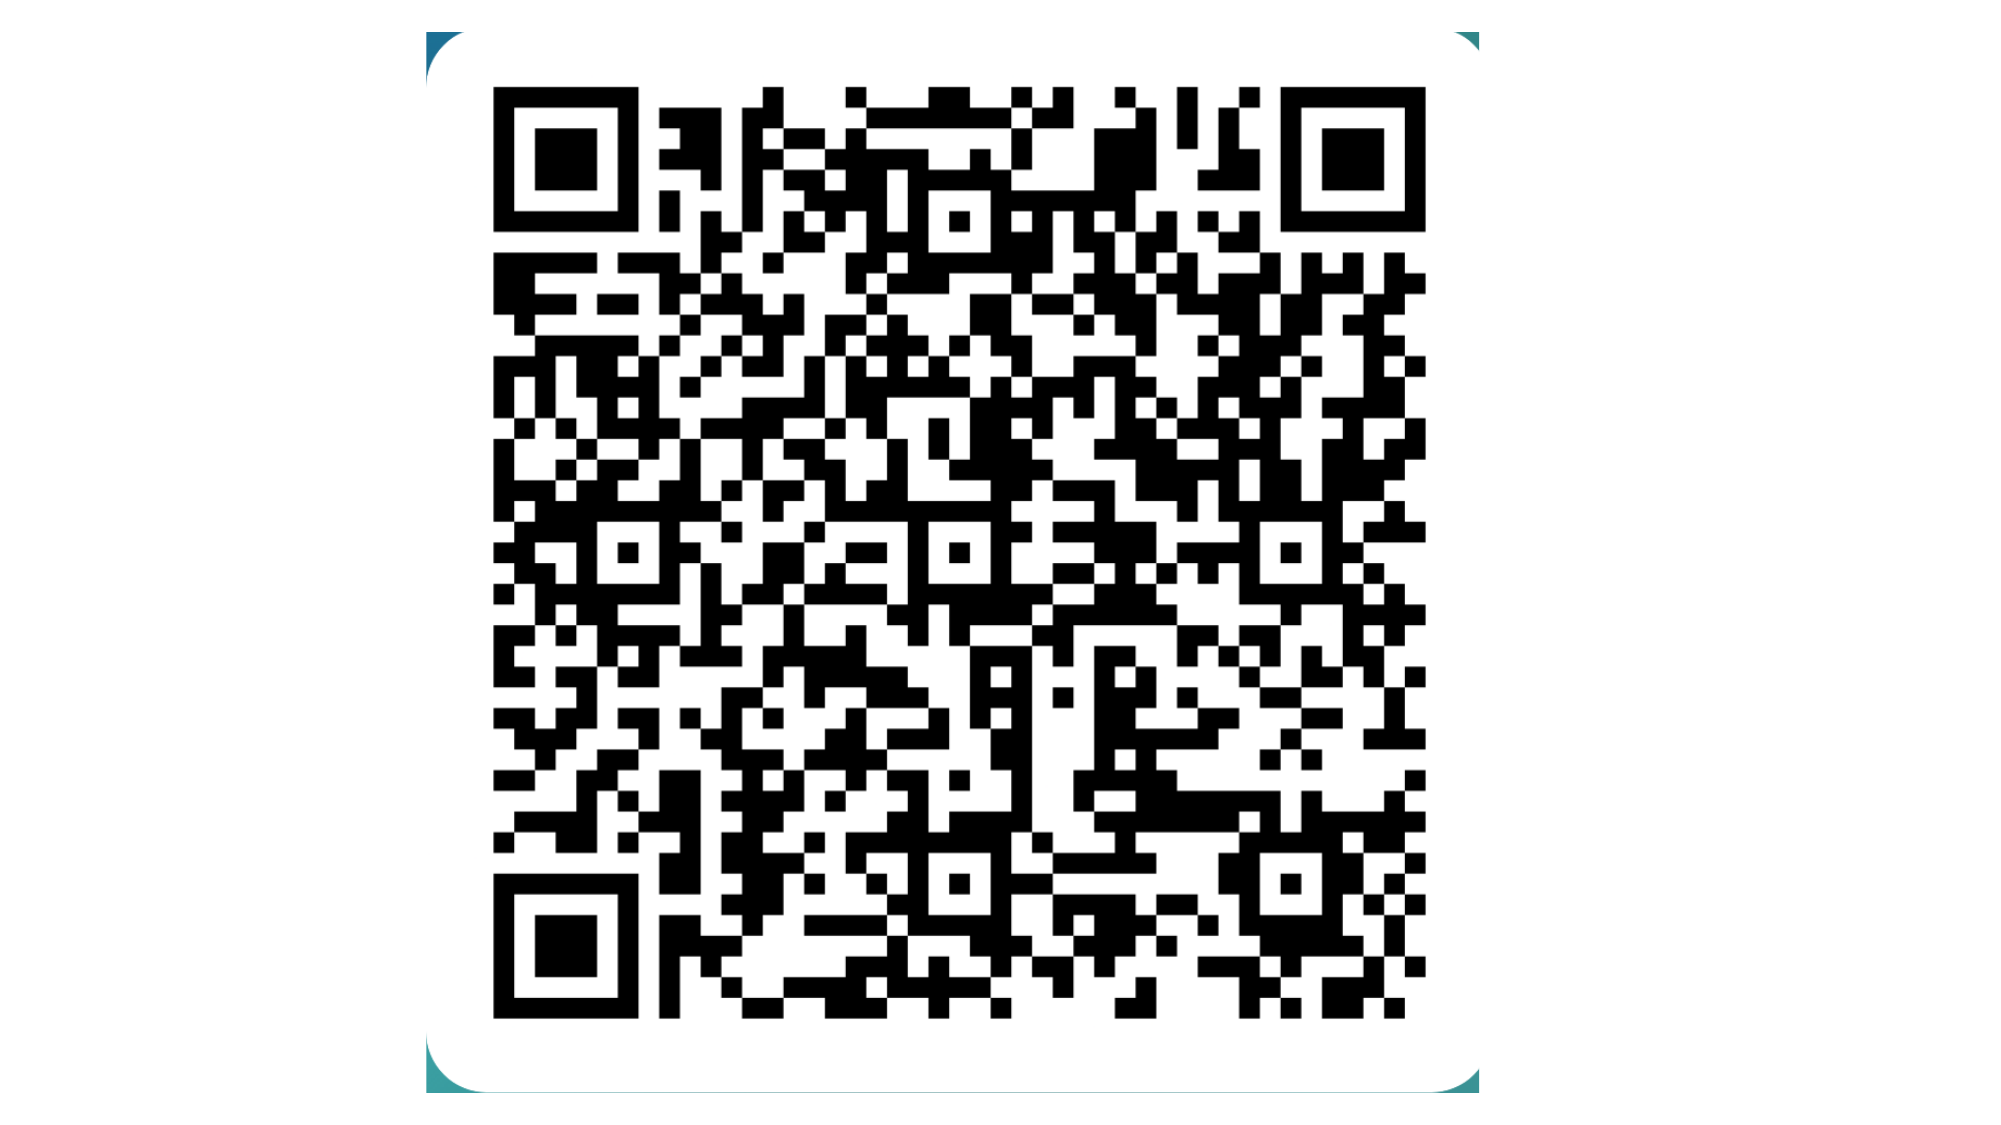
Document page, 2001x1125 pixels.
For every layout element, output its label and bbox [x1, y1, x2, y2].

picture [426, 32, 1480, 1093]
